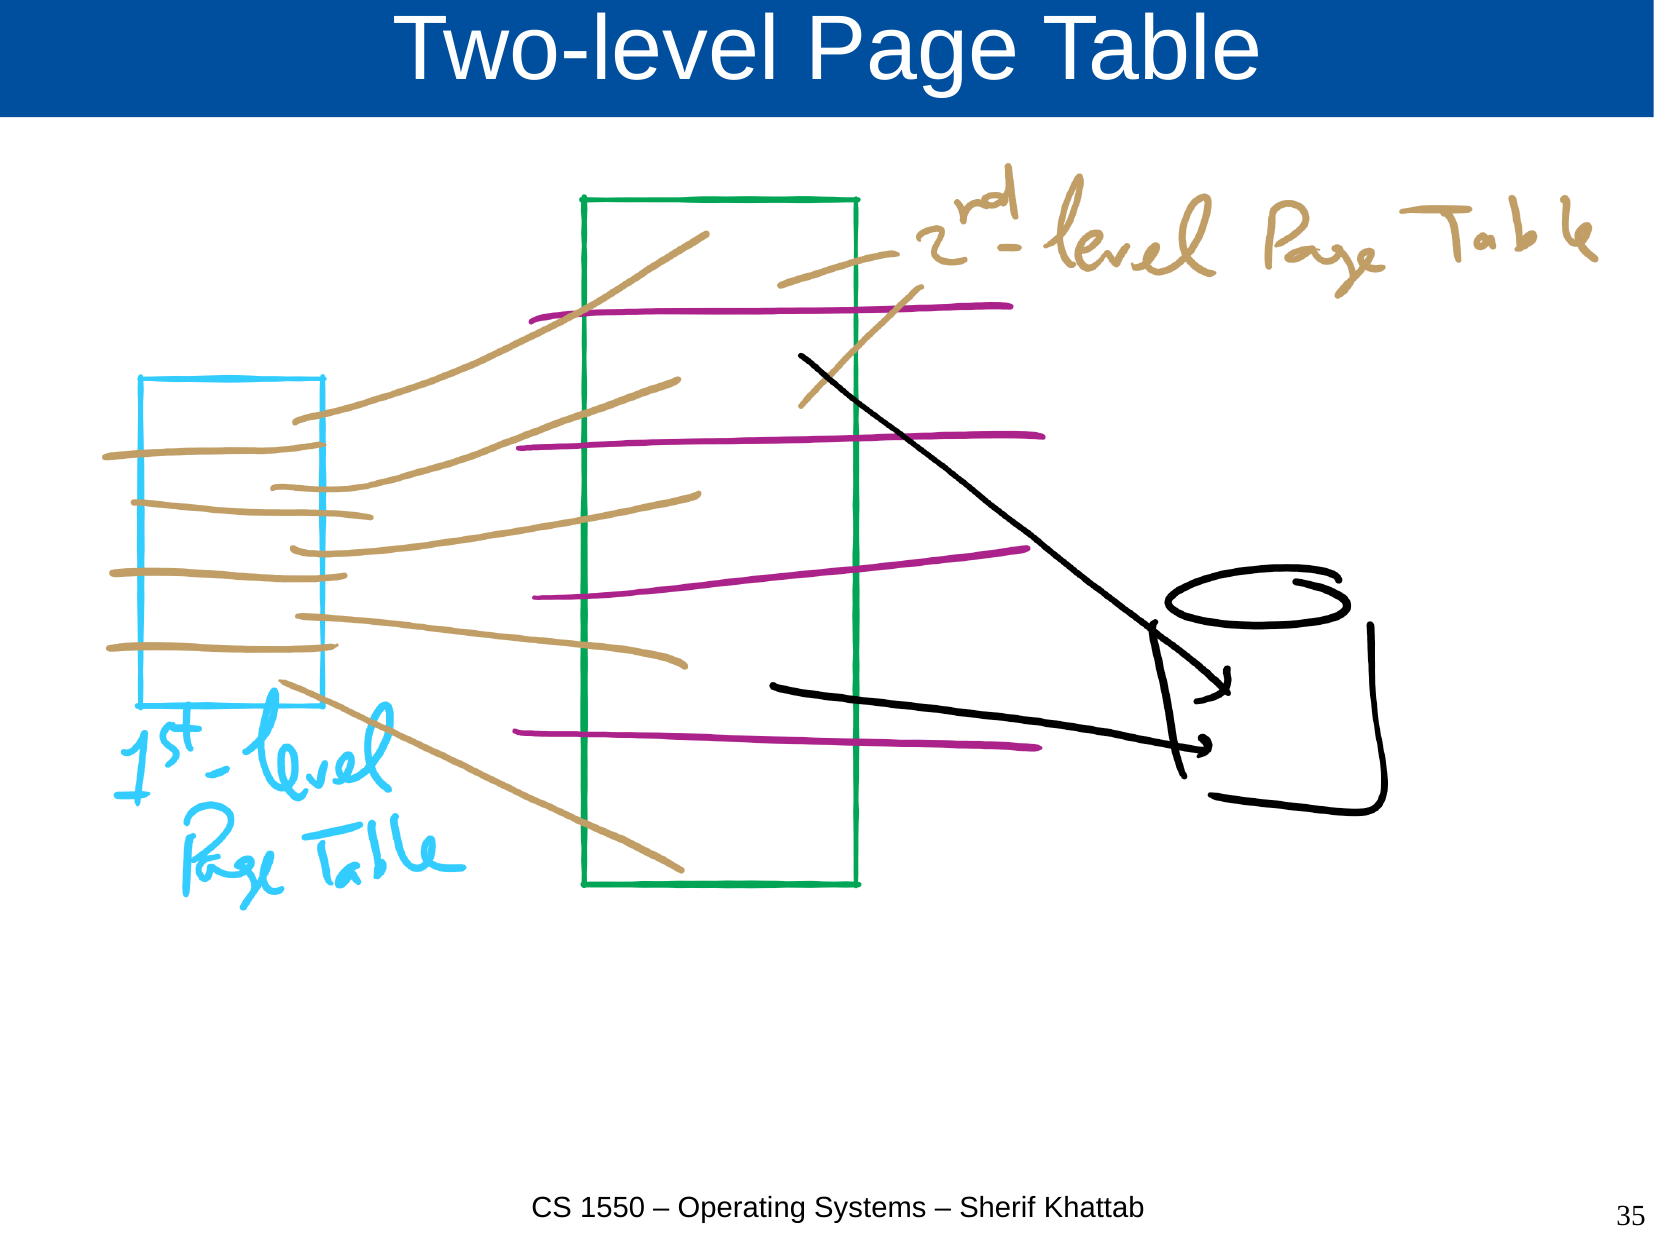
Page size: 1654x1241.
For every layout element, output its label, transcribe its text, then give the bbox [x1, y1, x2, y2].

title Two-level Page Table [0, 0, 1654, 118]
footer CS 1550 – Operating Systems – Sherif Khattab [460, 1190, 1217, 1241]
picture [82, 143, 1619, 1168]
slide_number 35 [1265, 1198, 1647, 1241]
